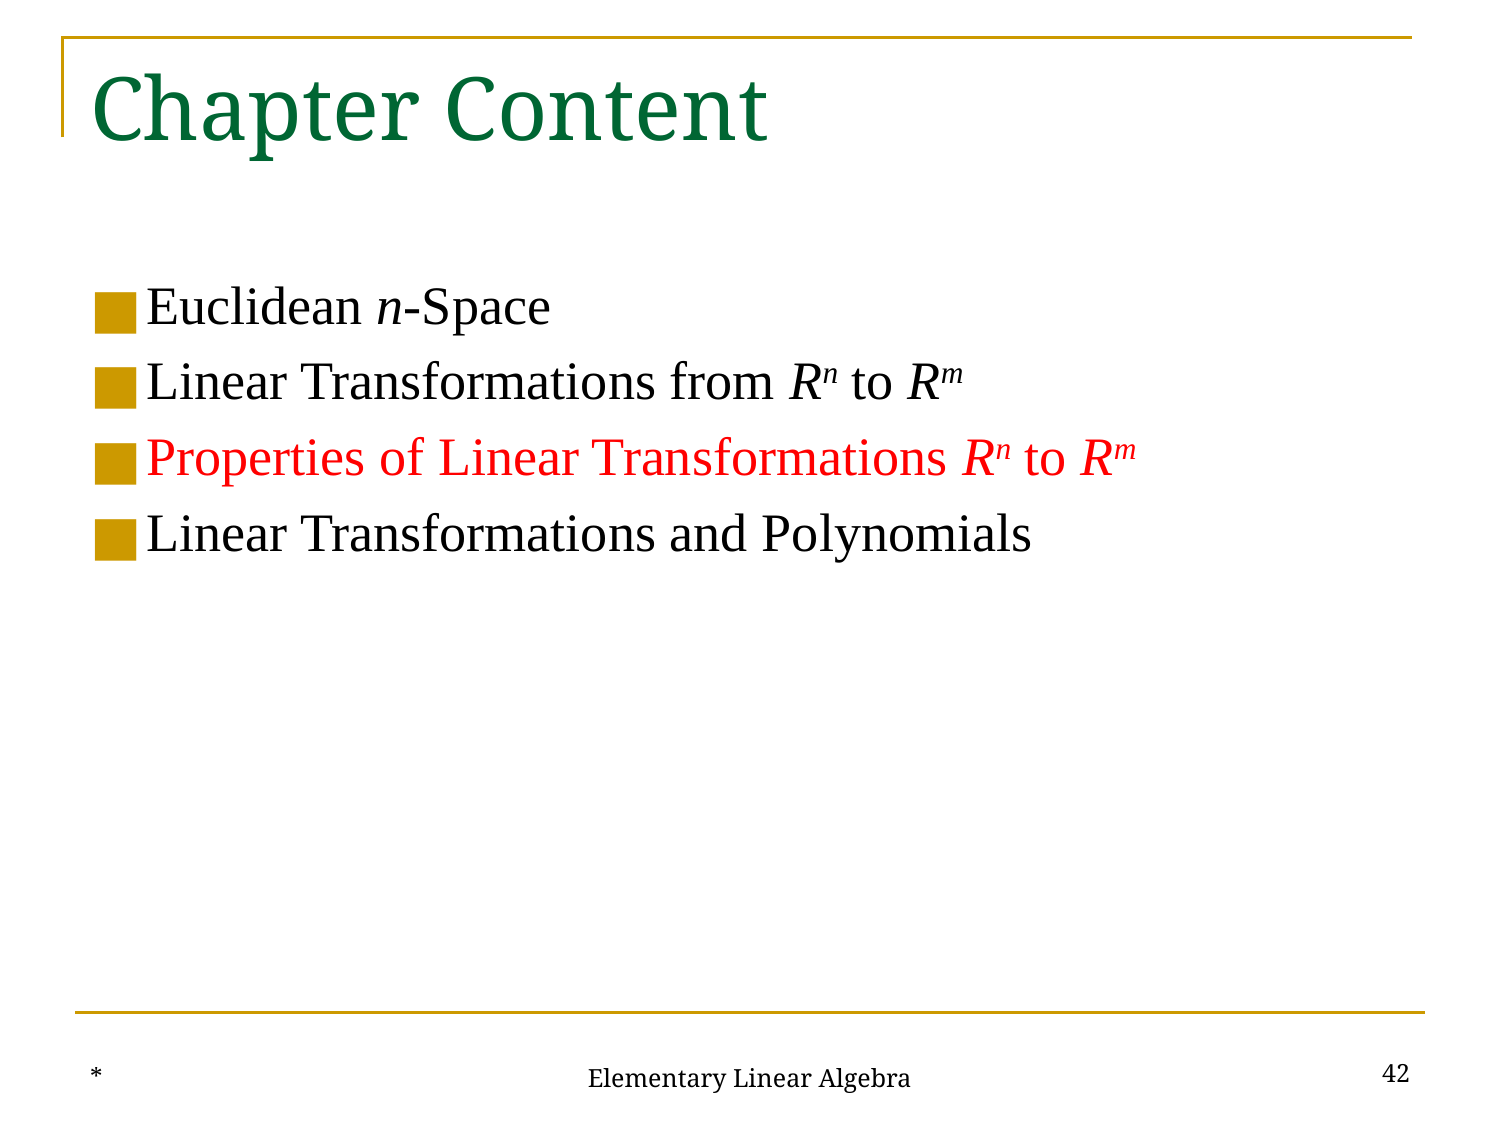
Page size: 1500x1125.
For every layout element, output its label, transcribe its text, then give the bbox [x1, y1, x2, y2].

text_box Elementary Linear Algebra [512, 1024, 988, 1100]
text_box * [75, 1024, 425, 1100]
list Euclidean n-Space Linear Transformations from Rn to Rm Properties of Linear Transformations Rn to Rm Linear Transformations and Polynomials [75, 262, 1425, 1006]
text_box ‹#› [1074, 1024, 1425, 1100]
title Chapter Content [75, 45, 1425, 233]
